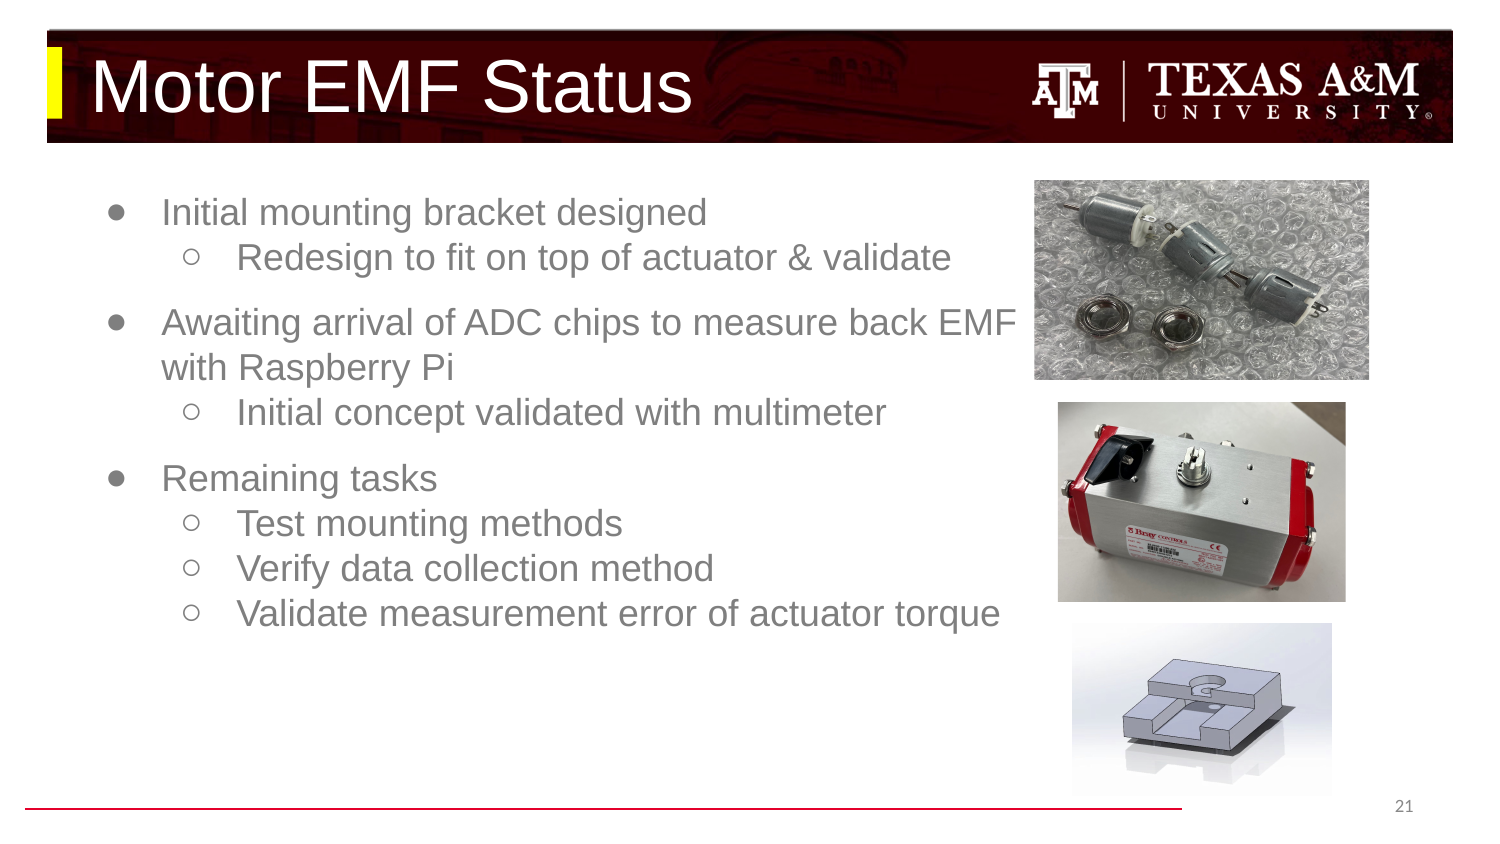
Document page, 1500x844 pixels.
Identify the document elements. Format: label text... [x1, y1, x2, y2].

picture [47, 28, 79, 143]
picture [1071, 623, 1332, 797]
picture [1034, 180, 1370, 380]
list Initial mounting bracket designed Redesign to fit on top of actuator & validate Awaiting arrival of ADC chips to measure back EMF with Raspberry Pi Initial concept validated with multimeter Remaining tasks Test mounting methods Verify data collection method Validate measurement error of actuator torque [75, 181, 1035, 754]
title Motor EMF Status [79, 12, 1025, 154]
picture [1025, 28, 1453, 143]
picture [1057, 401, 1346, 602]
slide_number ‹#› [1074, 782, 1425, 827]
